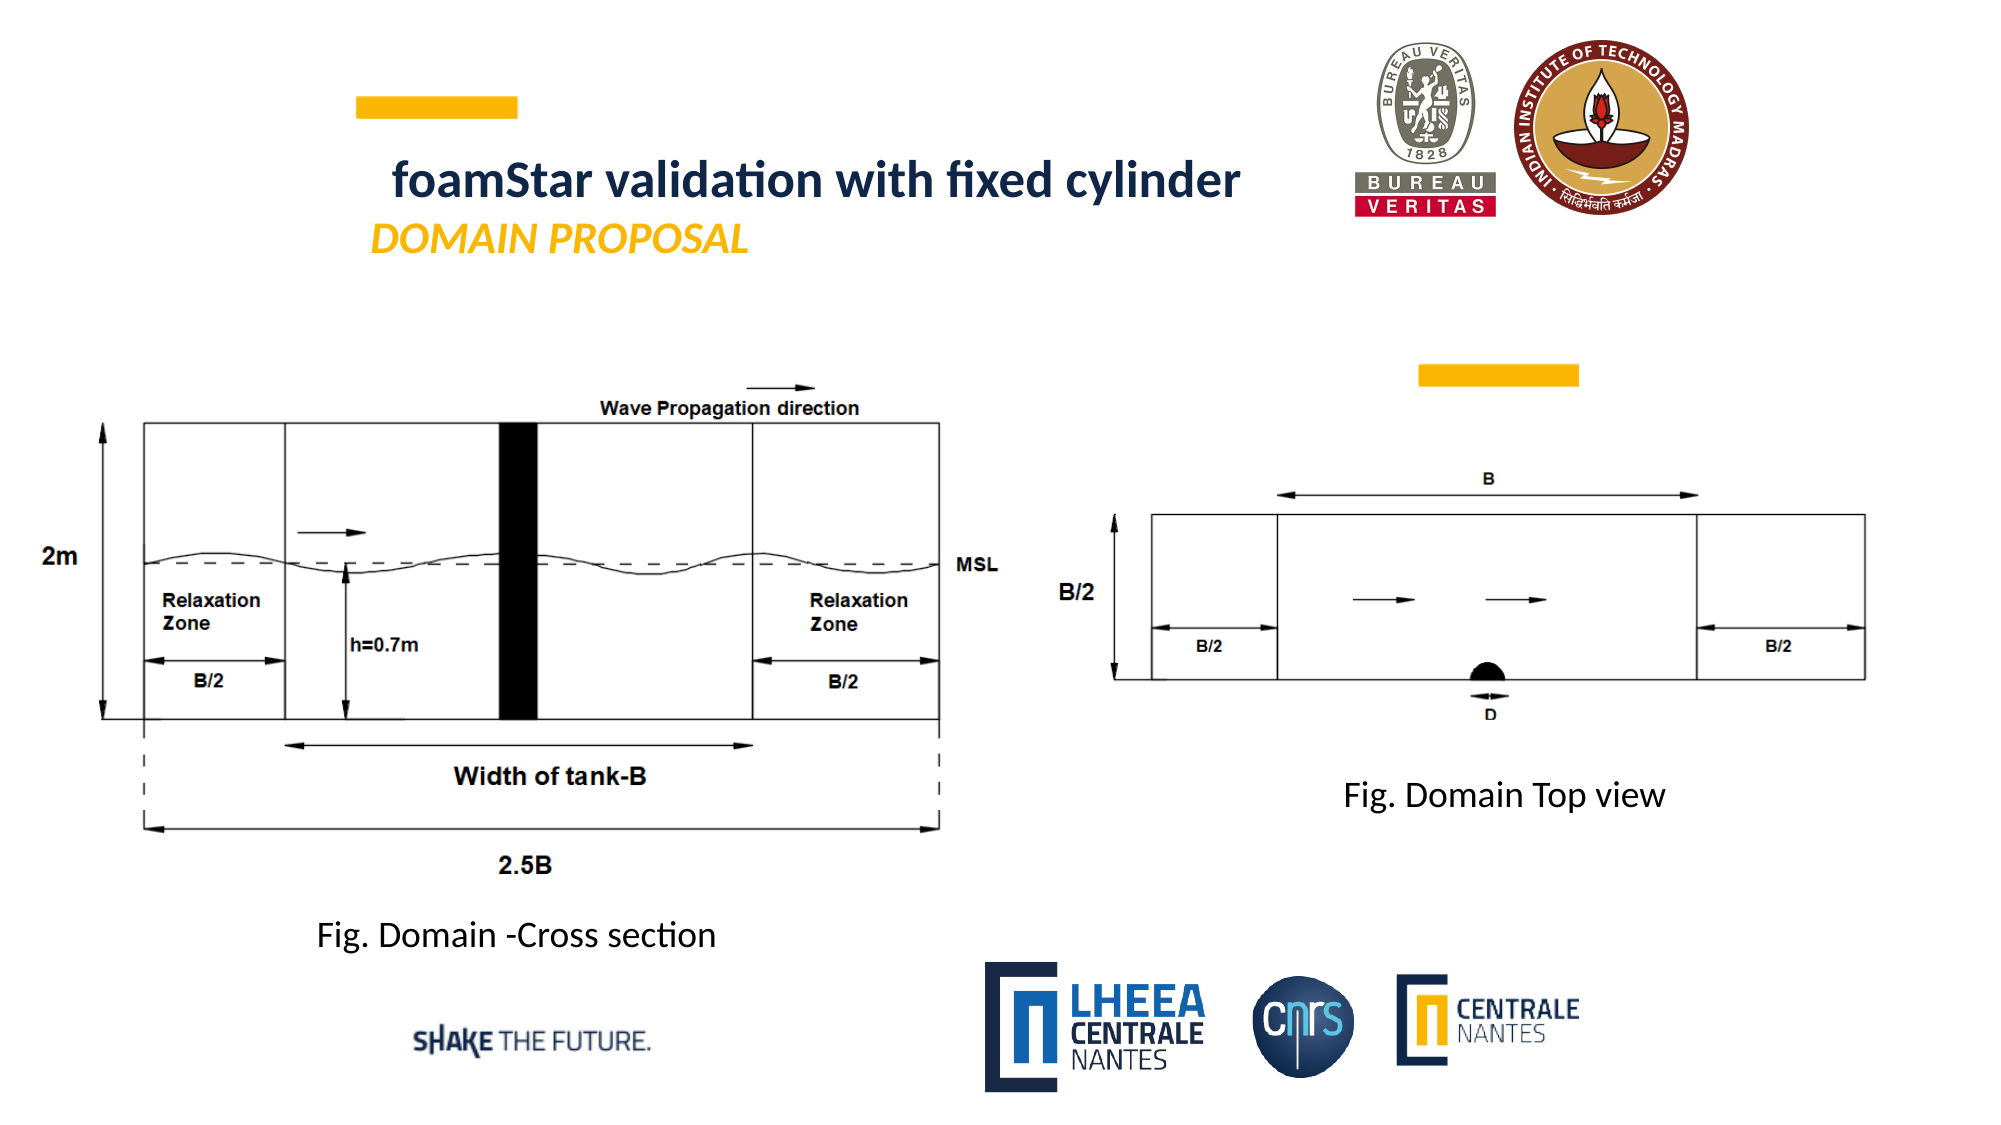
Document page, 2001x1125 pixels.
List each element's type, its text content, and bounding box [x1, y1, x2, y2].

text_box Fig. Domain Top view [1579, 762, 1691, 823]
picture [34, 40, 1902, 1109]
text_box Fig. Domain -Cross section [302, 902, 356, 962]
